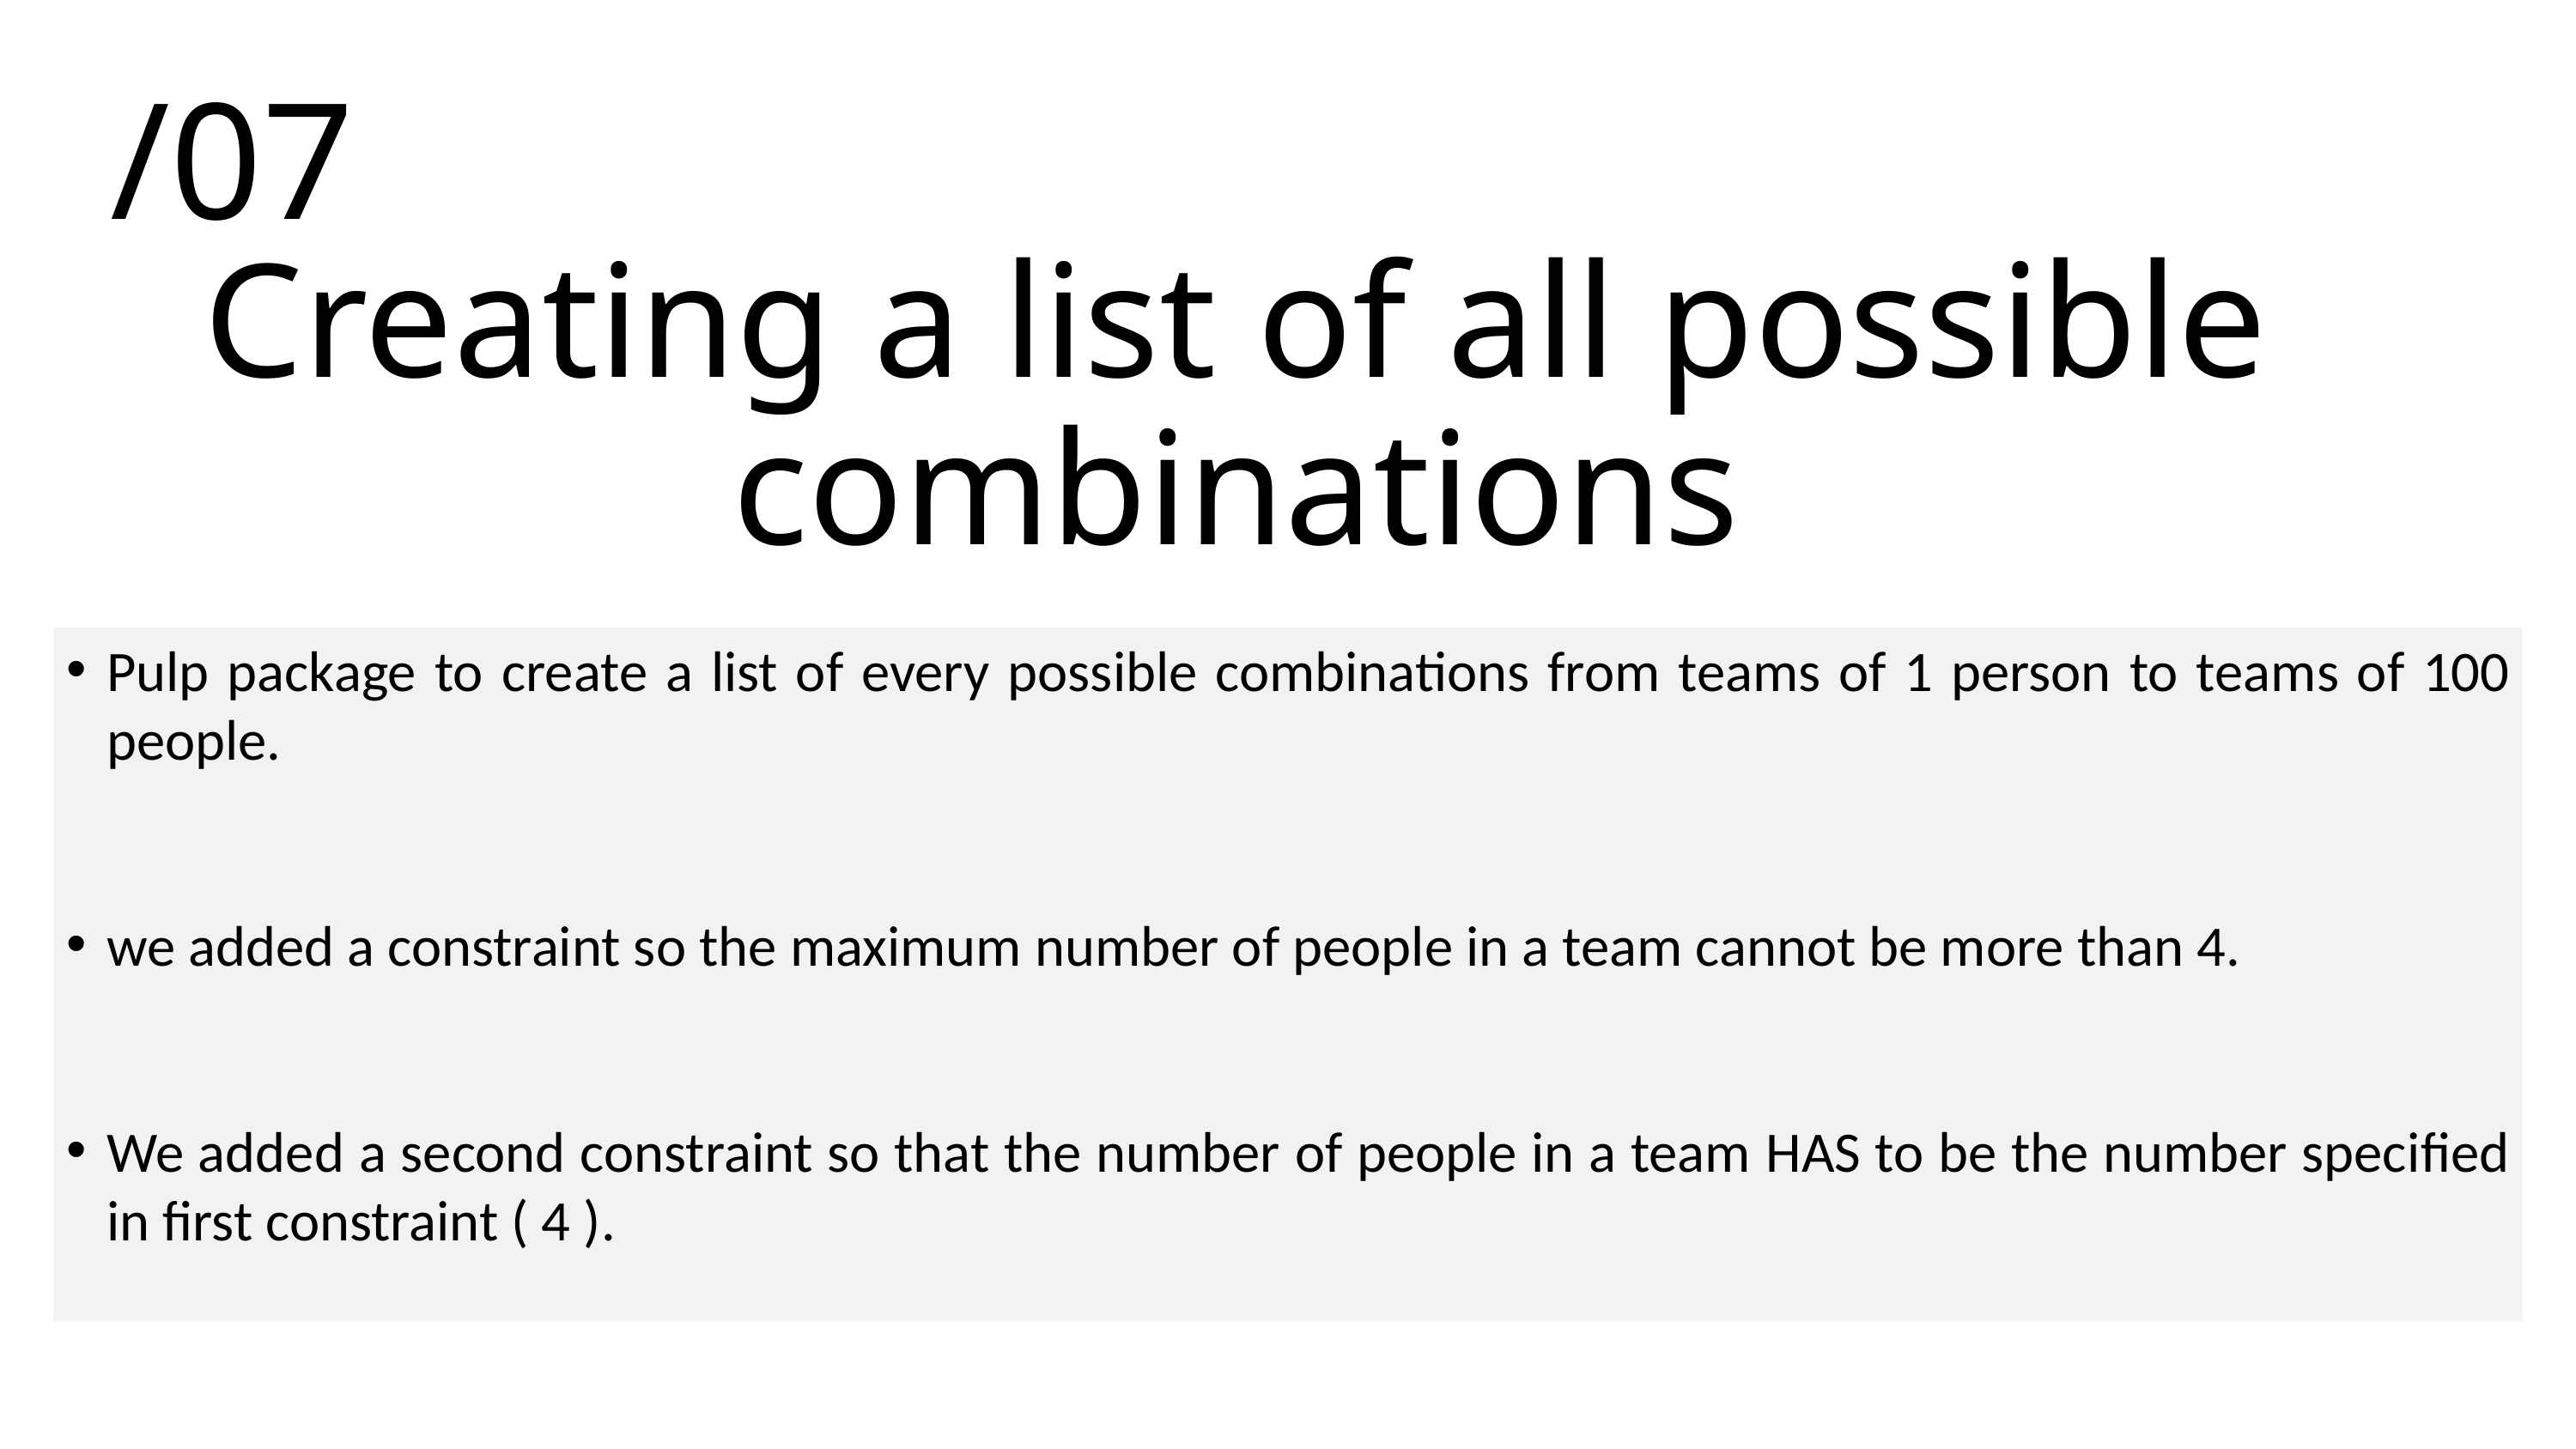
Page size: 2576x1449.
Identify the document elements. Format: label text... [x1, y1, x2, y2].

text_box /07 [110, 26, 368, 252]
text_box Creating a list of all possible combinations [85, 240, 2386, 577]
text_box Pulp package to create a list of every possible combinations from teams of 1 person to teams of 100 people. we added a constraint so the maximum number of people in a team cannot be more than 4. We added a second constraint so that the number of people in a team HAS to be the number specified in first constraint ( 4 ). [53, 627, 2523, 1321]
